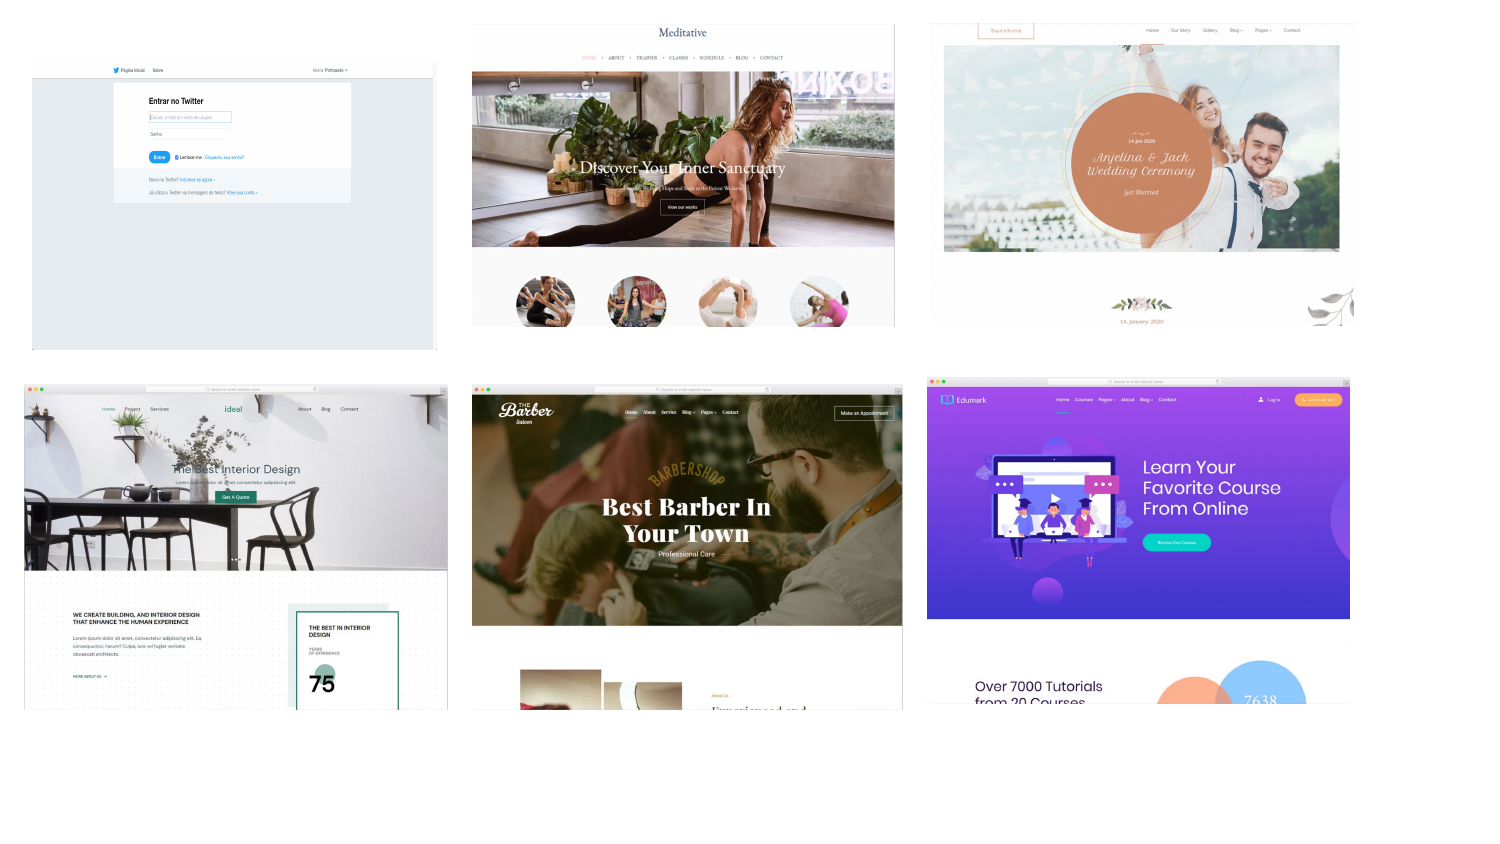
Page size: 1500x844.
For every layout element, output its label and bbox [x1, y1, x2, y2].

picture [472, 24, 896, 327]
picture [926, 377, 1350, 704]
picture [32, 62, 437, 350]
picture [930, 23, 1354, 326]
picture [472, 384, 903, 710]
picture [24, 384, 448, 710]
